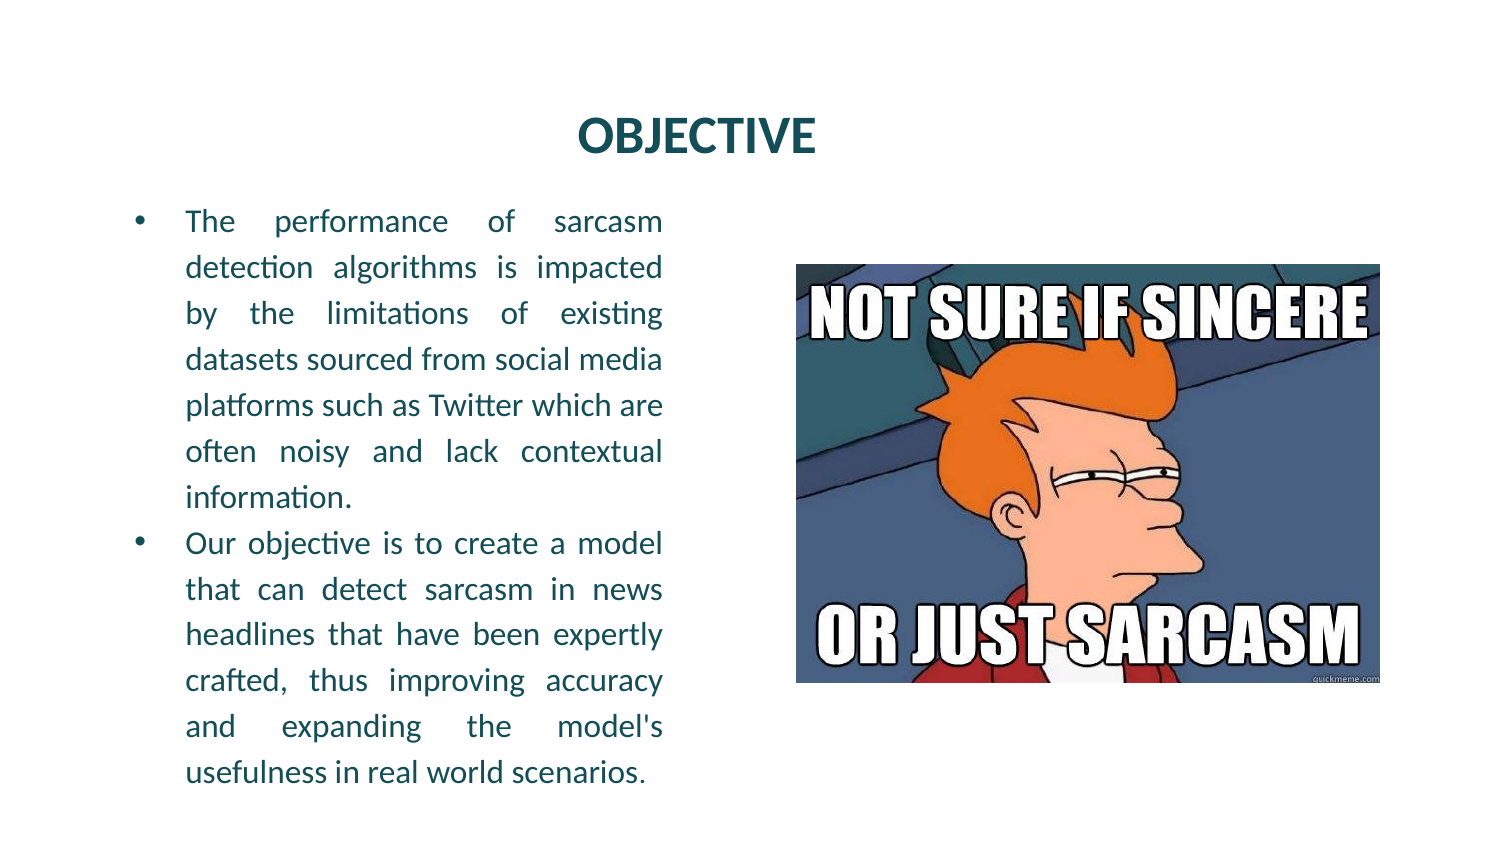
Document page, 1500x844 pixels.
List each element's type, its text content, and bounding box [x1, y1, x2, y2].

title OBJECTIVE [14, 60, 1380, 205]
picture [796, 264, 1381, 683]
list The performance of sarcasm detection algorithms is impacted by the limitations of existing datasets sourced from social media platforms such as Twitter which are often noisy and lack contextual information. Our objective is to create a model that can detect sarcasm in news headlines that have been expertly crafted, thus improving accuracy and expanding the model's usefulness in real world scenarios. [95, 178, 679, 635]
